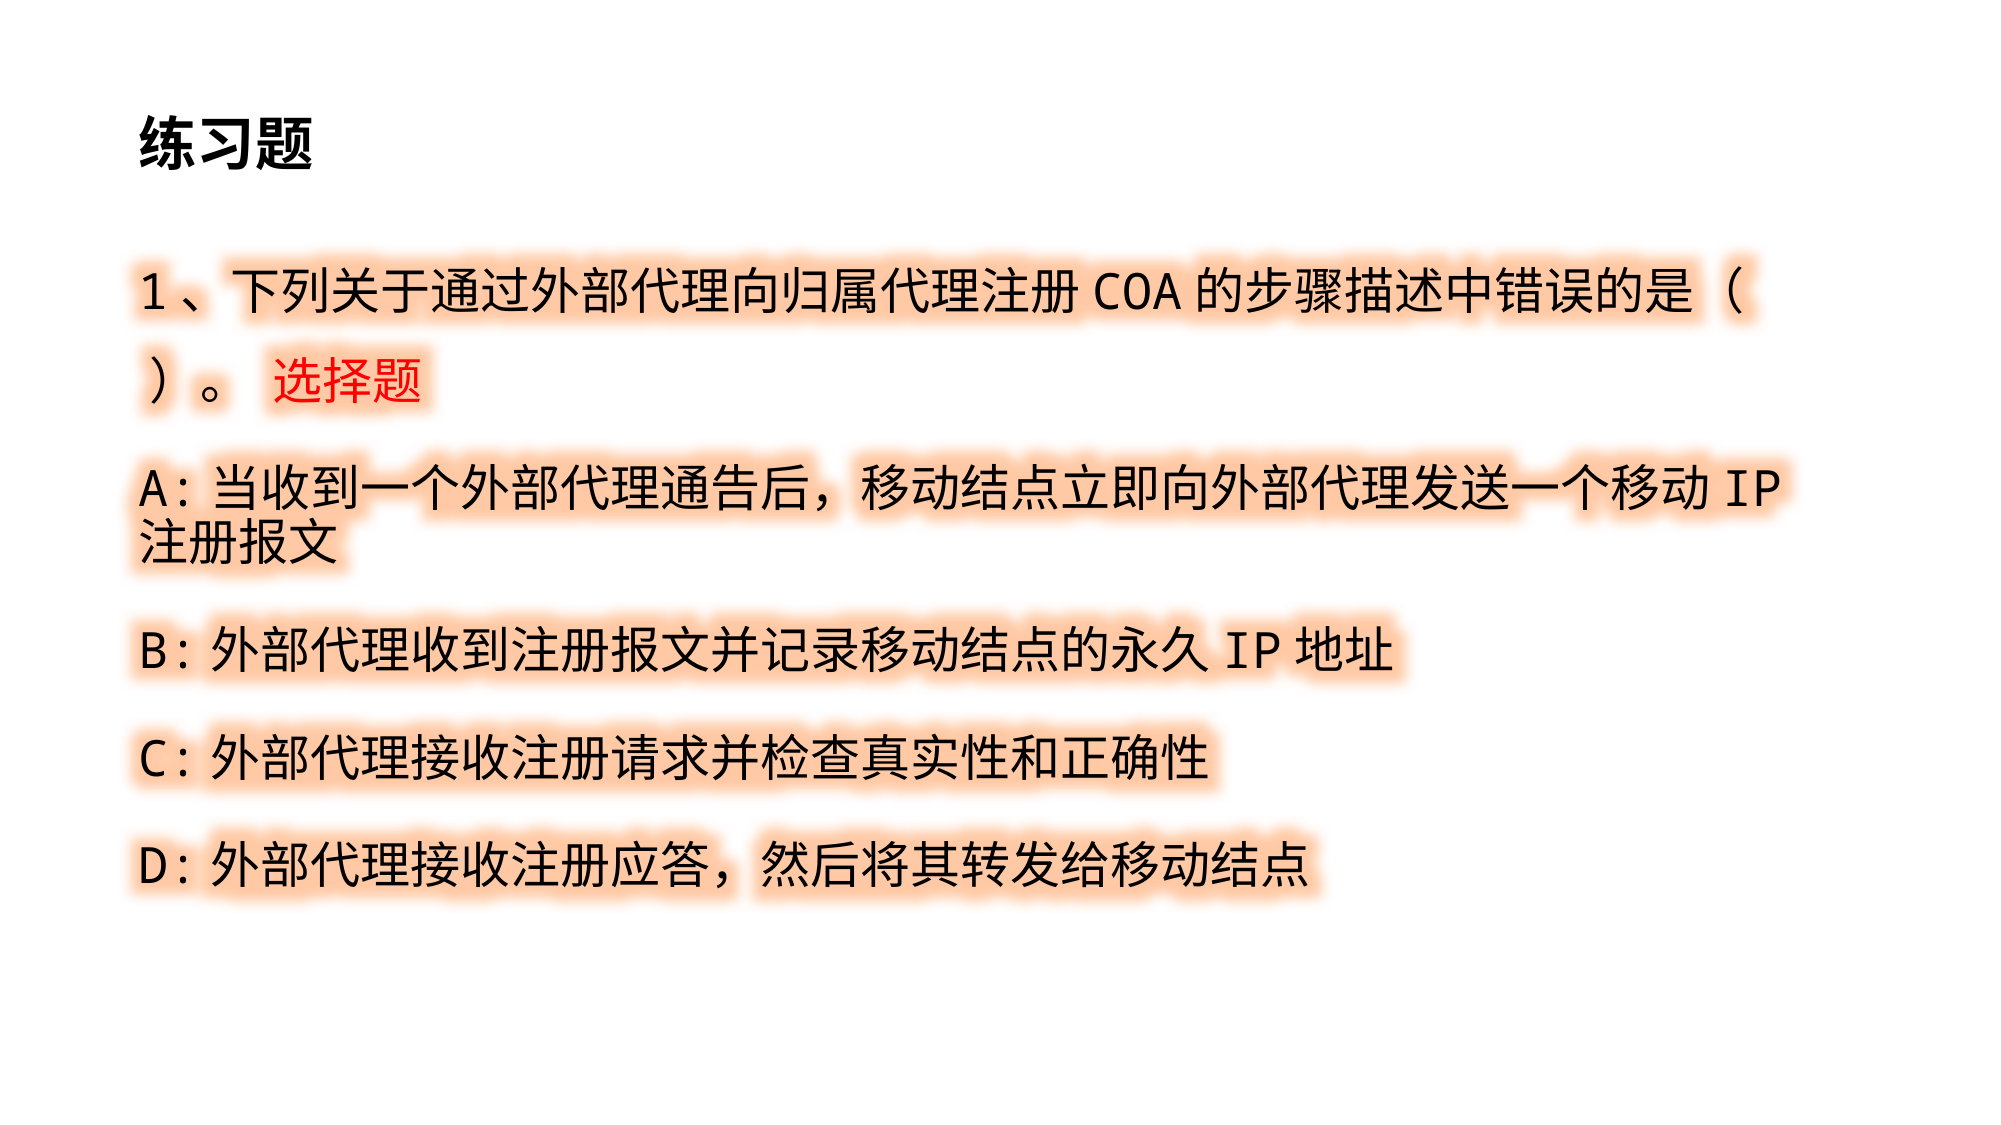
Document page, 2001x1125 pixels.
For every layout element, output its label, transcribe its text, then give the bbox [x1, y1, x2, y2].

text_box 练习题 [120, 97, 1568, 187]
text_box 1、下列关于通过外部代理向归属代理注册COA的步骤描述中错误的是（ ）。 选择题 A:当收到一个外部代理通告后，移动结点立即向外部代理发送一个移动IP注册报文 B:外部代理收到注册报文并记录移动结点的永久IP地址 C:外部代理接收注册请求并检查真实性和正确性 D:外部代理接收注册应答，然后将其转发给移动结点 [120, 219, 1839, 1047]
